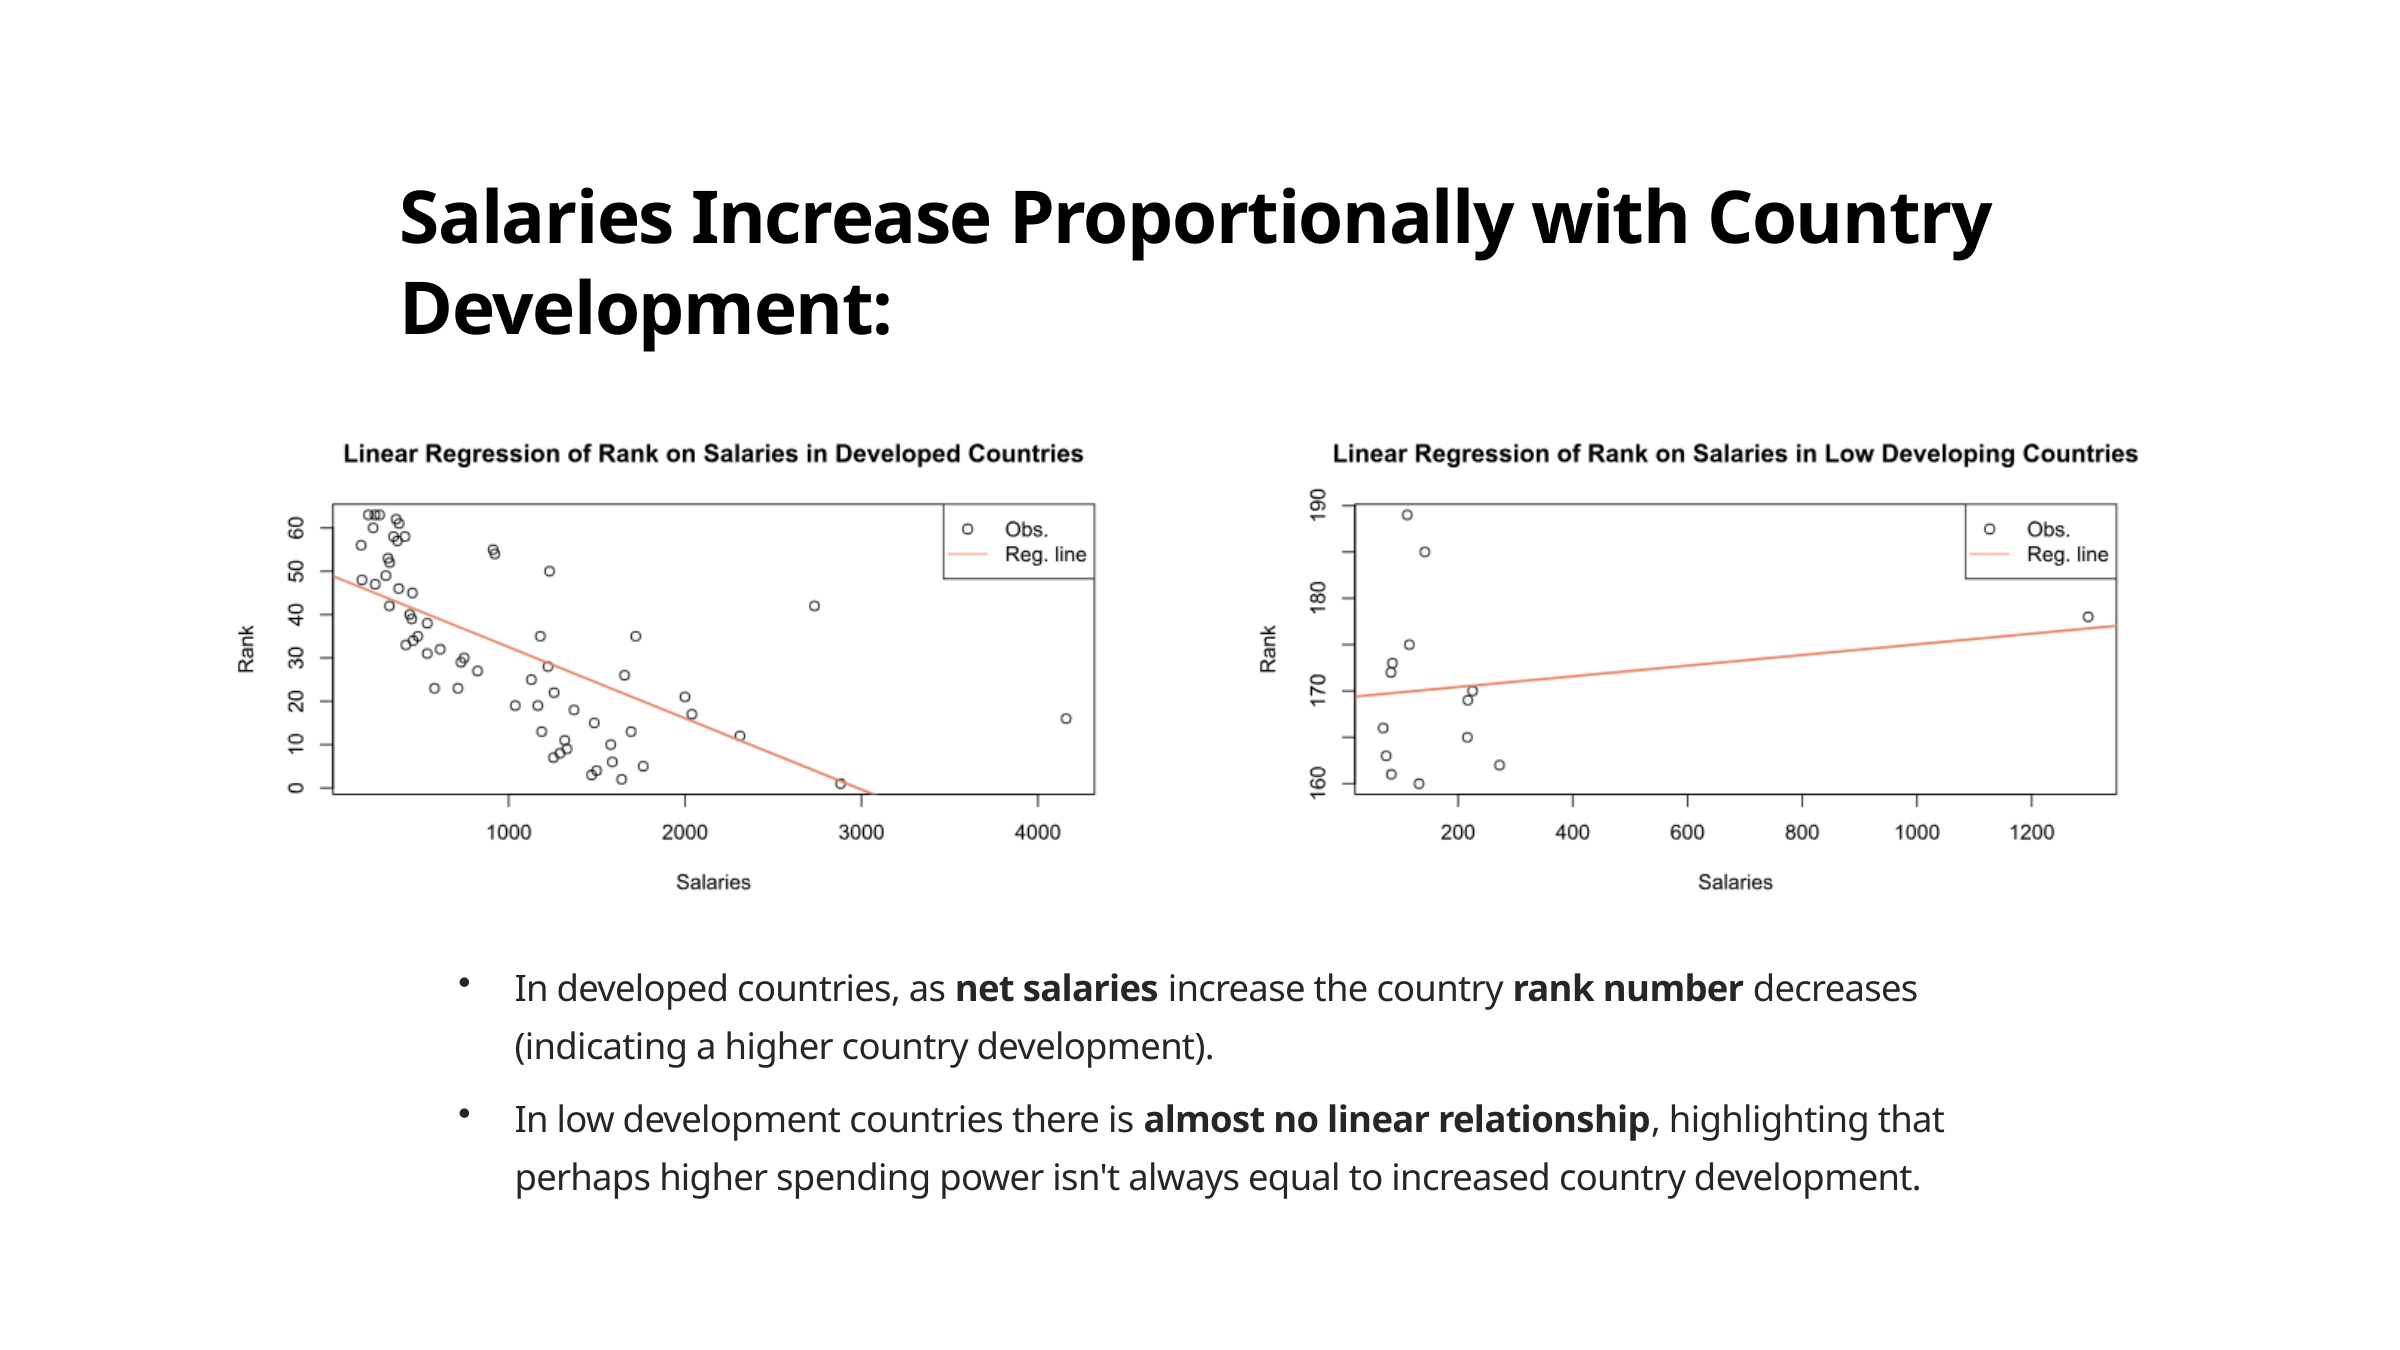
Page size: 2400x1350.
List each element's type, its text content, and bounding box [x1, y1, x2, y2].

text_box In low development countries there is almost no linear relationship, highlighting that perhaps higher spending power isn't always equal to increased country development. [443, 1073, 2015, 1191]
text_box Salaries Increase Proportionally with Country Development: [385, 159, 2015, 342]
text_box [231, 402, 2169, 922]
text_box In developed countries, as net salaries increase the country rank number decreases (indicating a higher country development). [443, 942, 2015, 1060]
